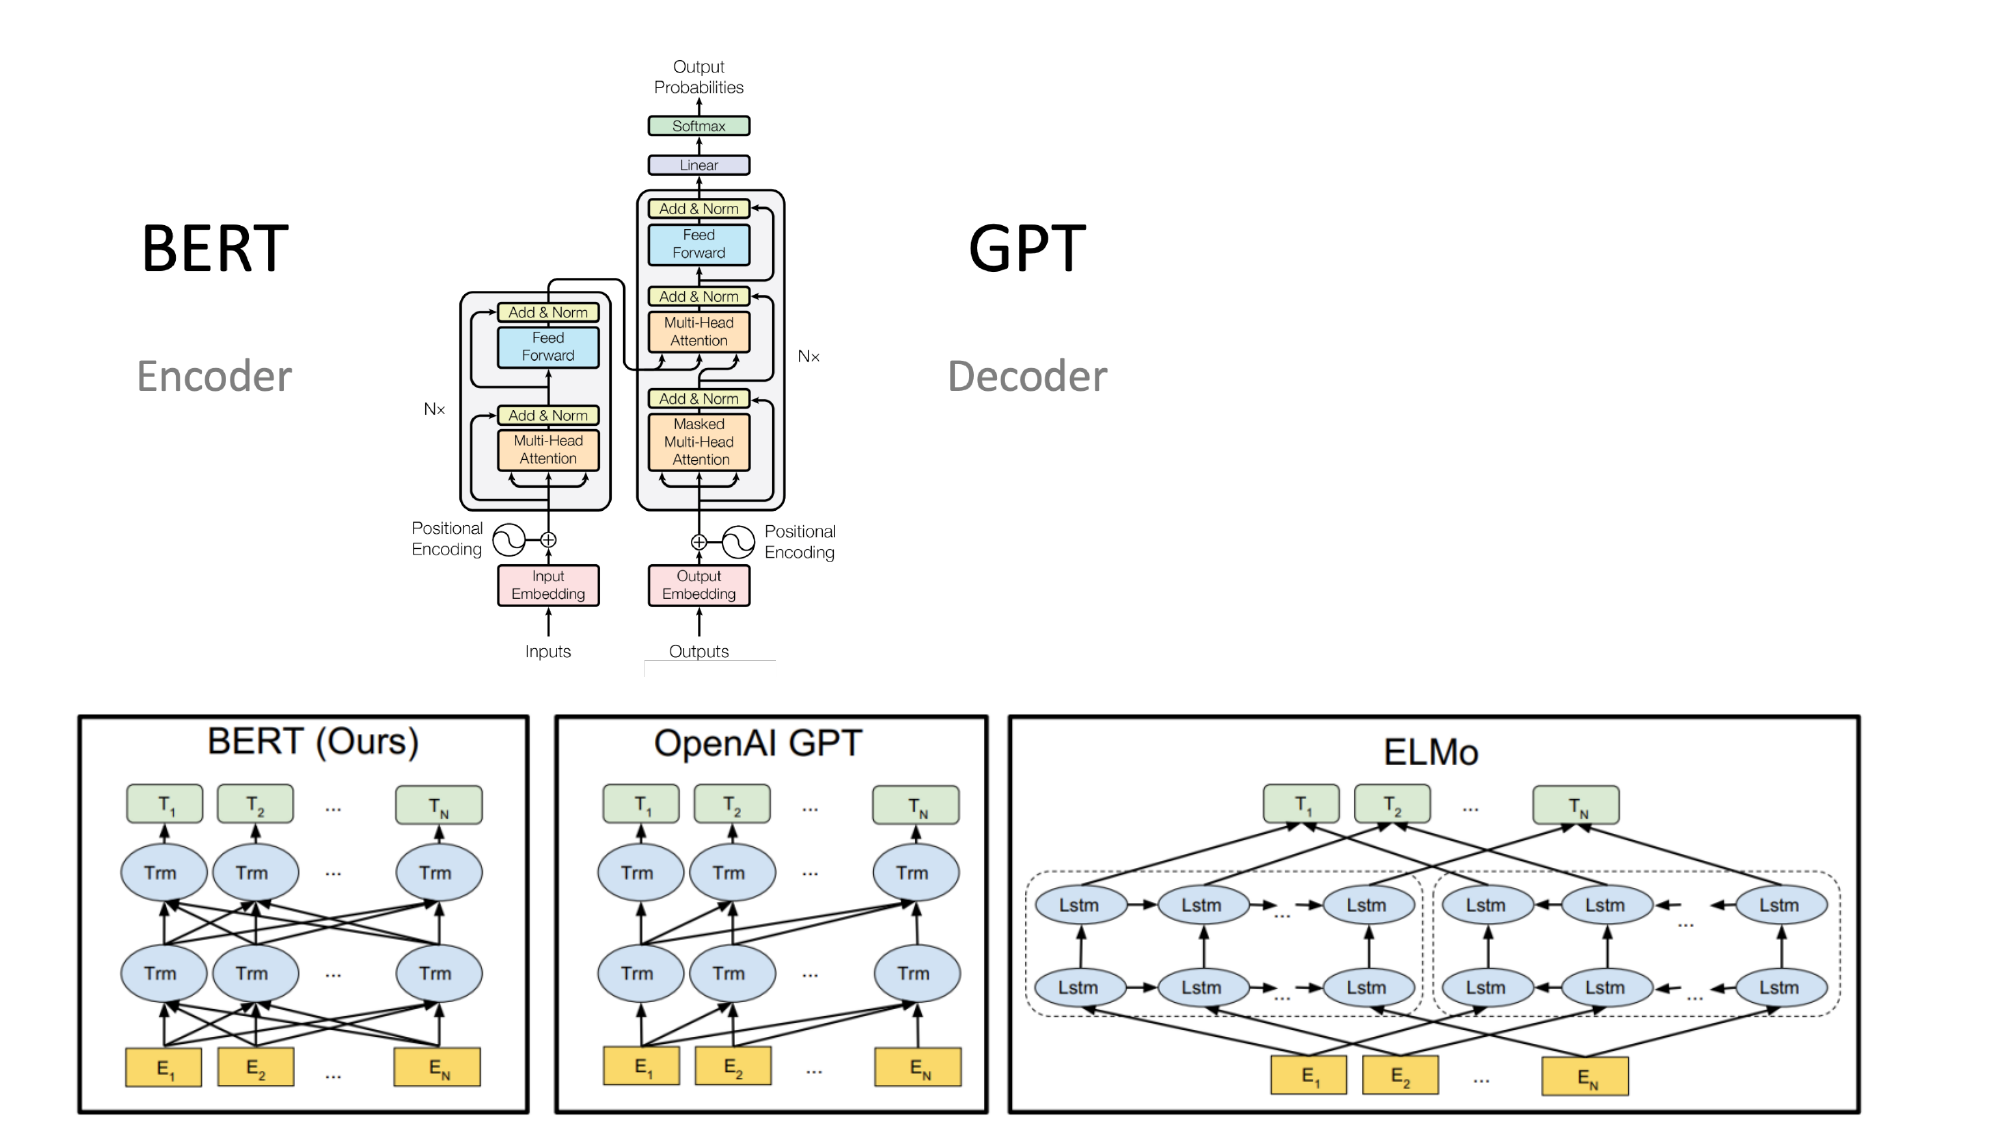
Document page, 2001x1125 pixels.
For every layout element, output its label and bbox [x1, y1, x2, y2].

picture [36, 44, 1868, 1125]
